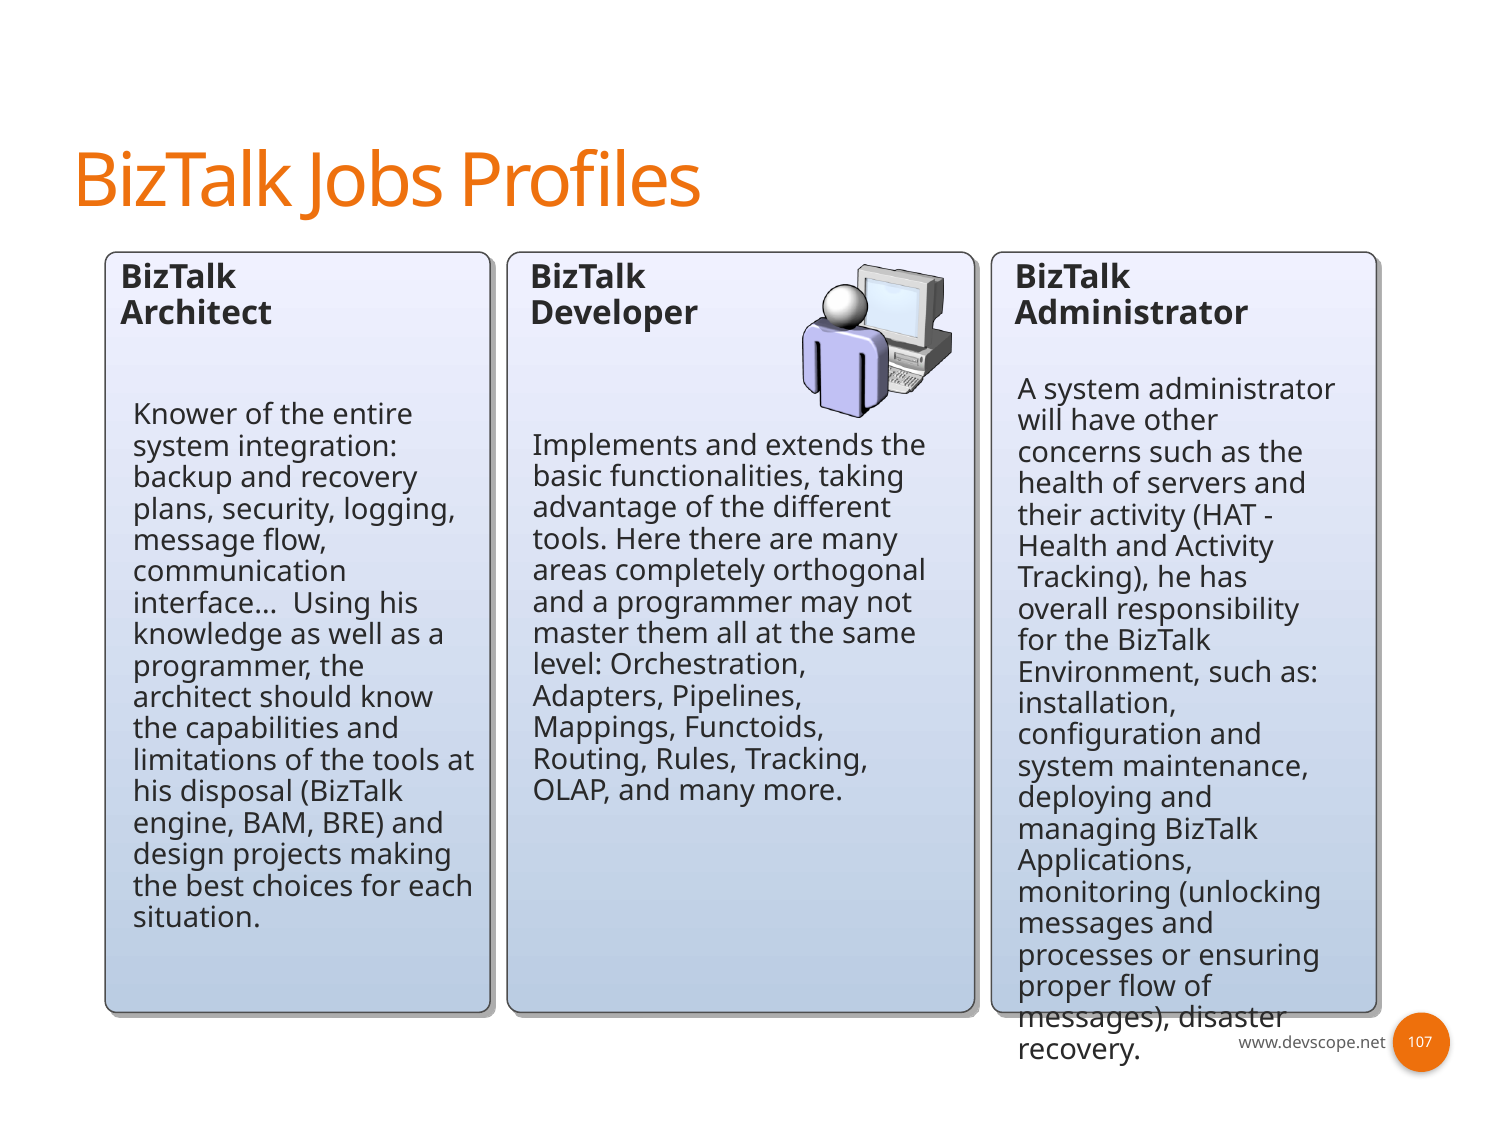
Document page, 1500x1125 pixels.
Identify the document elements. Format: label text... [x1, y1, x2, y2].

footer www.devscope.net [1074, 1025, 1237, 1059]
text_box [104, 251, 1377, 1013]
title BizTalk Jobs Profiles [71, 32, 1444, 223]
slide_number 107 [1237, 1022, 1500, 1063]
